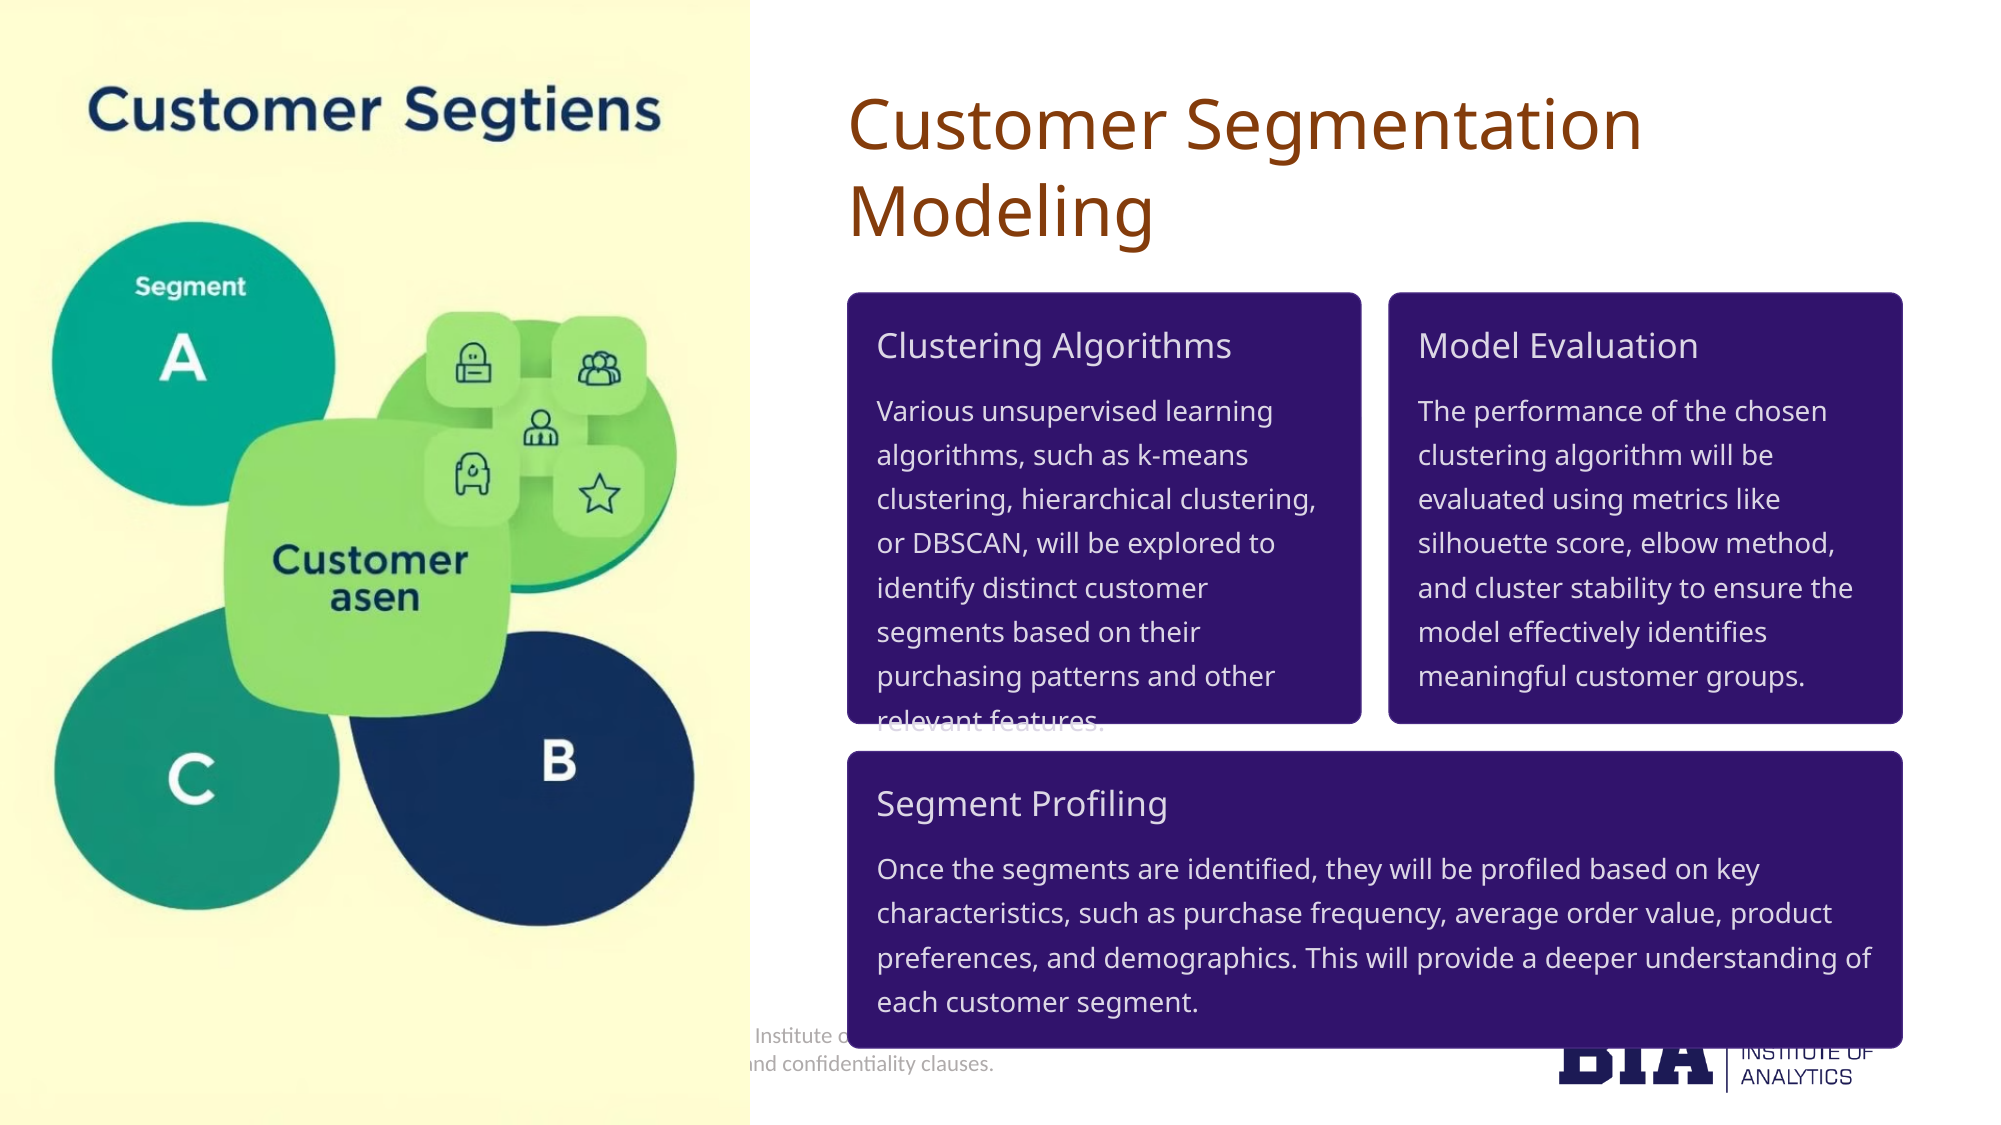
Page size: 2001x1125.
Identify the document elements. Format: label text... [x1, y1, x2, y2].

text_box [1388, 292, 1903, 724]
text_box Various unsupervised learning algorithms, such as k-means clustering, hierarchical clustering, or DBSCAN, will be explored to identify distinct customer segments based on their purchasing patterns and other relevant features. [876, 382, 1333, 695]
text_box [847, 751, 1903, 1049]
text_box Model Evaluation [1417, 321, 1767, 366]
text_box Customer Segmentation Modeling [847, 76, 1903, 252]
text_box [847, 292, 1362, 724]
text_box Once the segments are identified, they will be profiled based on key characteristics, such as purchase frequency, average order value, product preferences, and demographics. This will provide a deeper understanding of each customer segment. [876, 840, 1874, 1020]
text_box Clustering Algorithms [876, 321, 1260, 366]
text_box Segment Profiling [876, 780, 1226, 824]
text_box The performance of the chosen clustering algorithm will be evaluated using metrics like silhouette score, elbow method, and cluster stability to ensure the model effectively identifies meaningful customer groups. [1417, 382, 1874, 695]
picture [0, 0, 750, 1125]
picture [1557, 1049, 1889, 1094]
